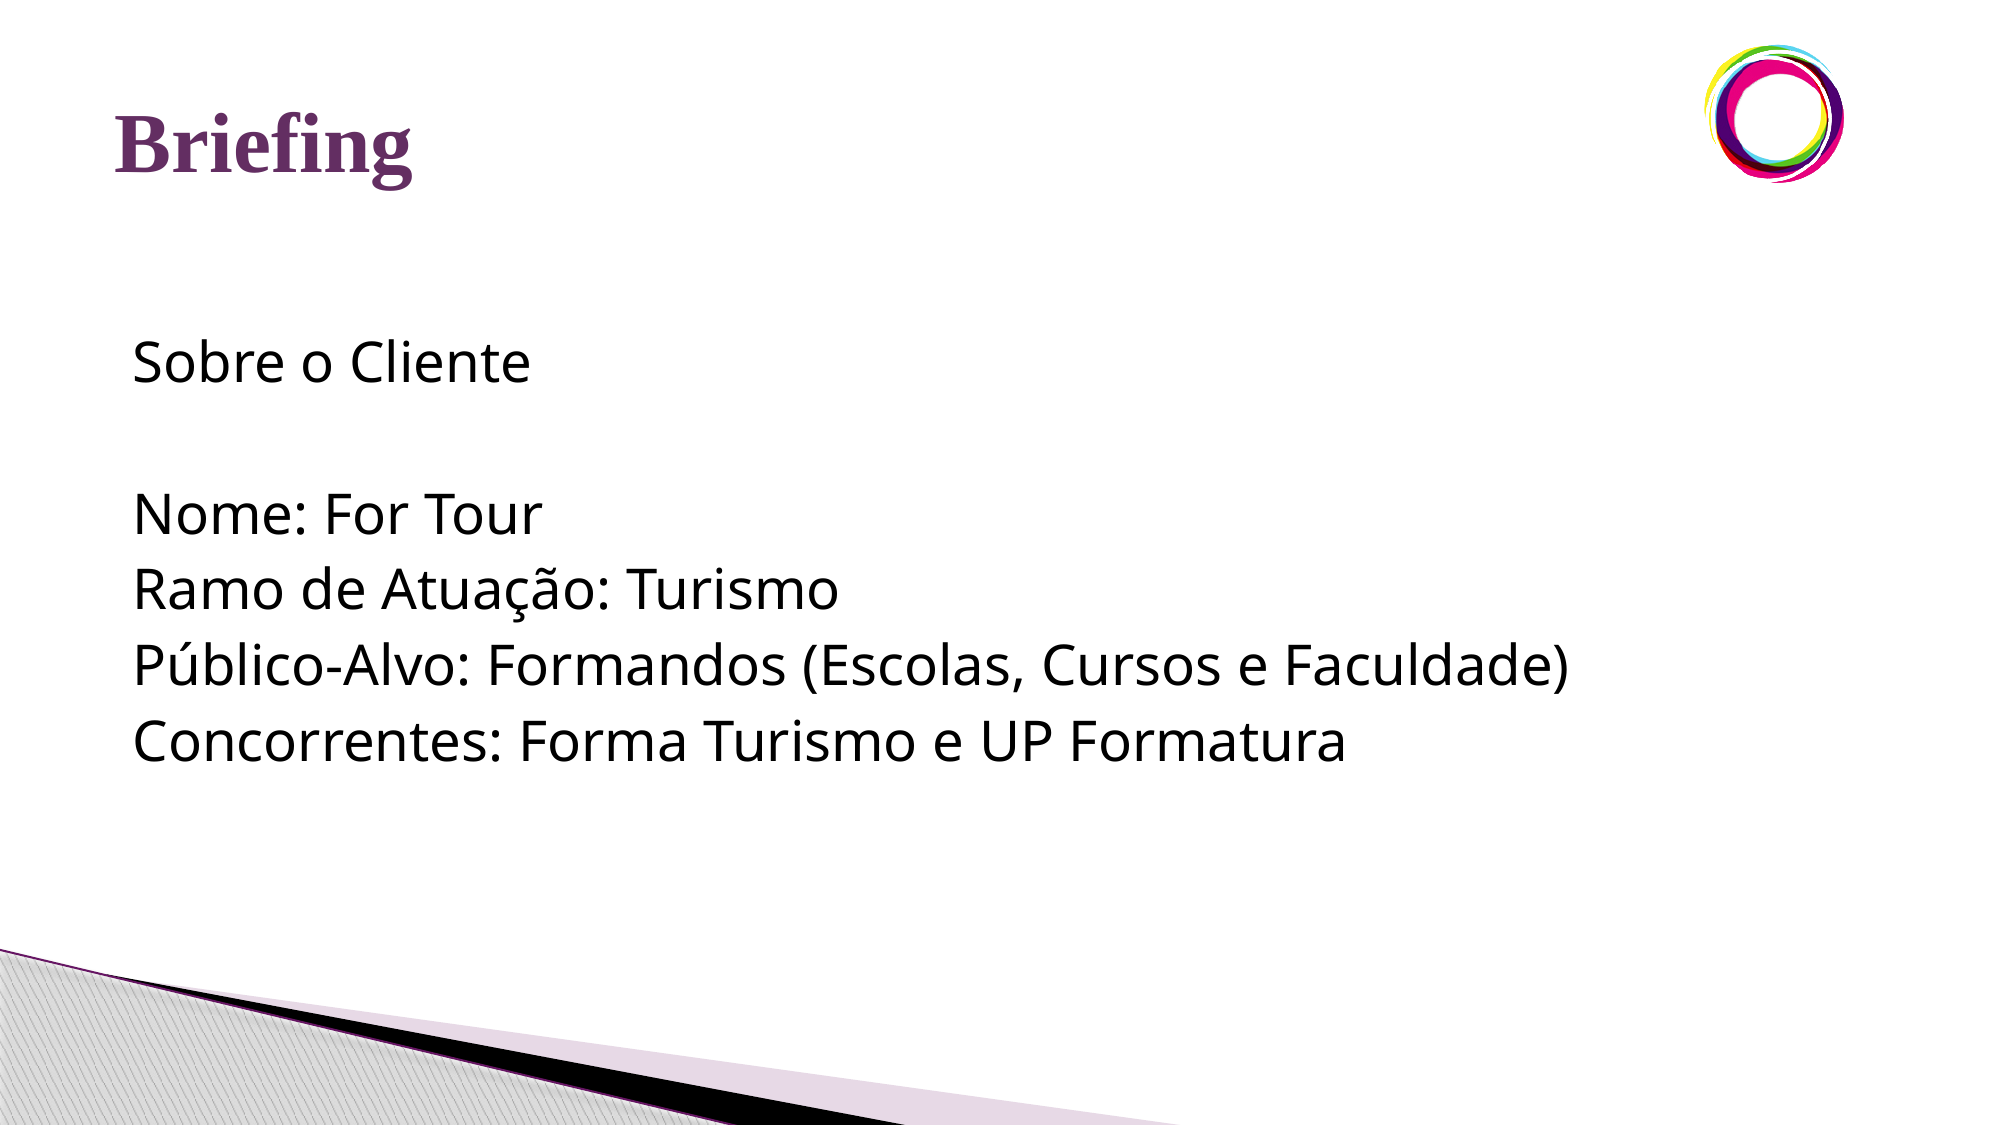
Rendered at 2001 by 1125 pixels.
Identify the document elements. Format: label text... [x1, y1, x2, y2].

title Briefing [99, 45, 1530, 233]
picture [1536, 10, 2000, 319]
list Sobre o Cliente Nome: For Tour Ramo de Atuação: Turismo Público-Alvo: Formandos (Escolas, Cursos e Faculdade) Concorrentes: Forma Turismo e UP Formatura [99, 243, 1900, 986]
